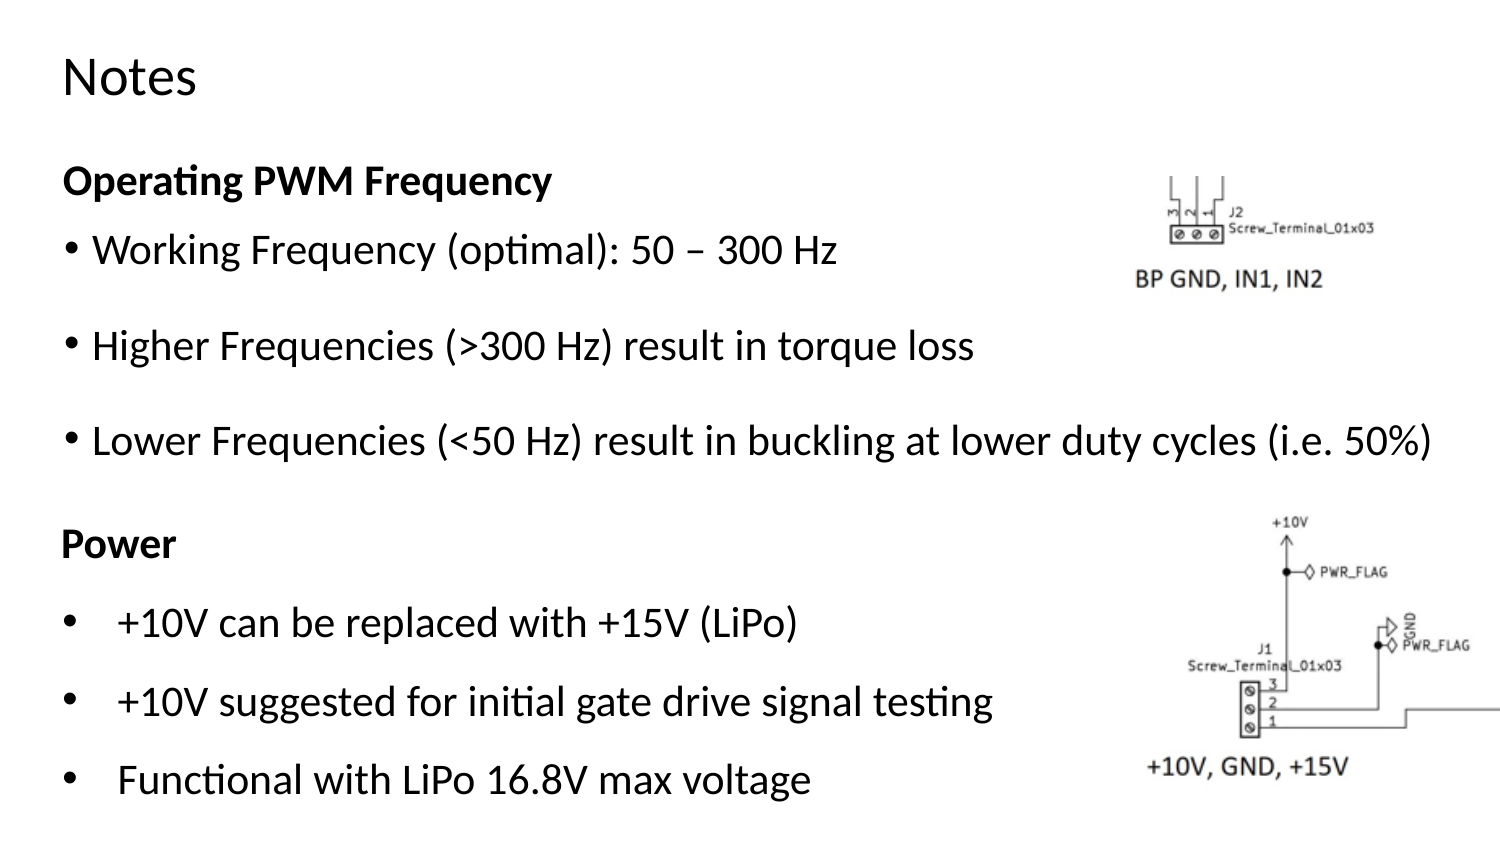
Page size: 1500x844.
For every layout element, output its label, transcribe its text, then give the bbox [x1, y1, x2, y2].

title Notes [51, 41, 750, 114]
text_box Power +10V can be replaced with +15V (LiPo) +10V suggested for initial gate drive signal testing Functional with LiPo 16.8V max voltage [50, 421, 1055, 810]
list Operating PWM Frequency Working Frequency (optimal): 50 – 300 Hz Higher Frequencies (>300 Hz) result in torque loss Lower Frequencies (<50 Hz) result in buckling at lower duty cycles (i.e. 50%) [51, 146, 1450, 760]
picture [1087, 175, 1405, 314]
picture [1104, 480, 1500, 844]
